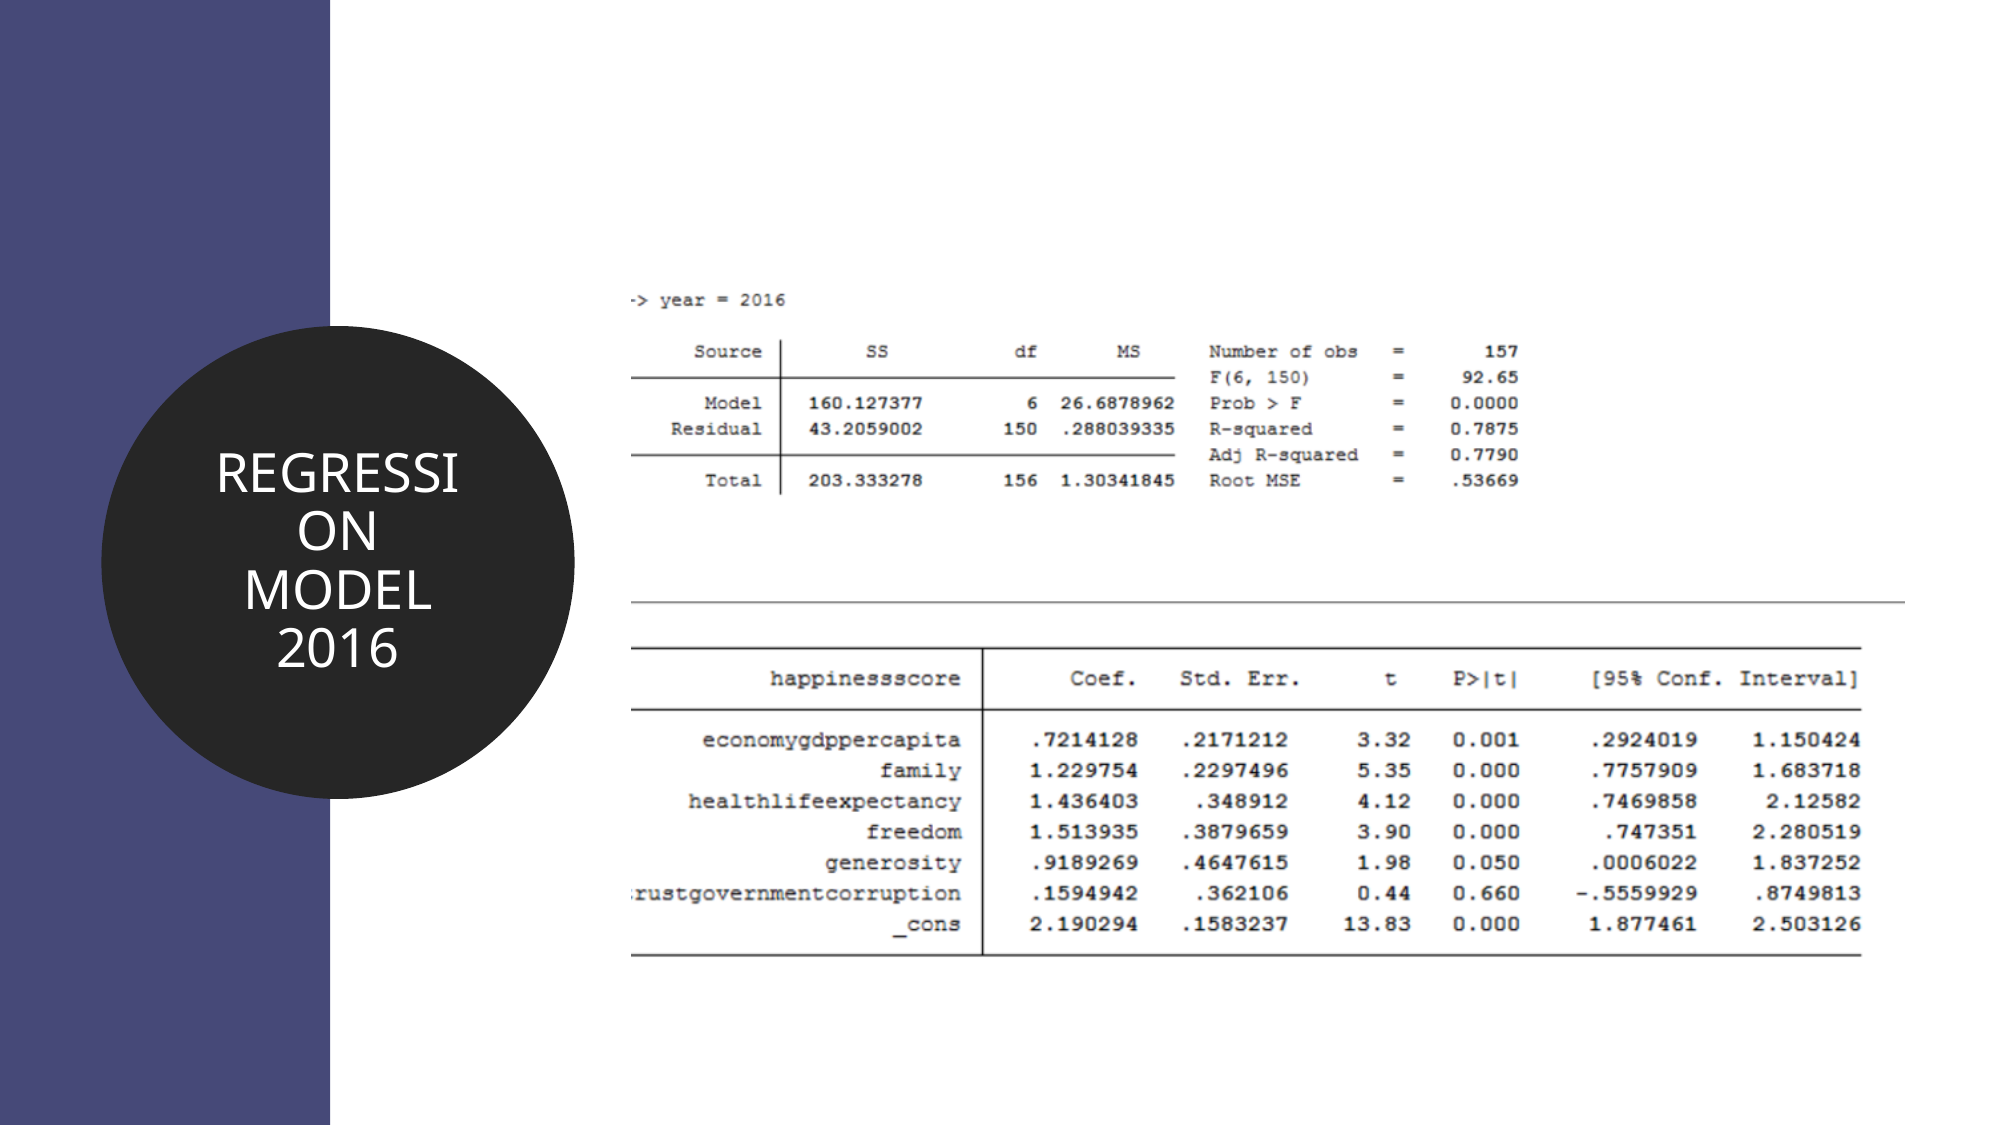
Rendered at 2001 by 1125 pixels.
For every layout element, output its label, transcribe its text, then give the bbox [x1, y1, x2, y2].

picture [630, 291, 1905, 989]
text_box REGRESSION MODEL 2016 [115, 340, 561, 785]
